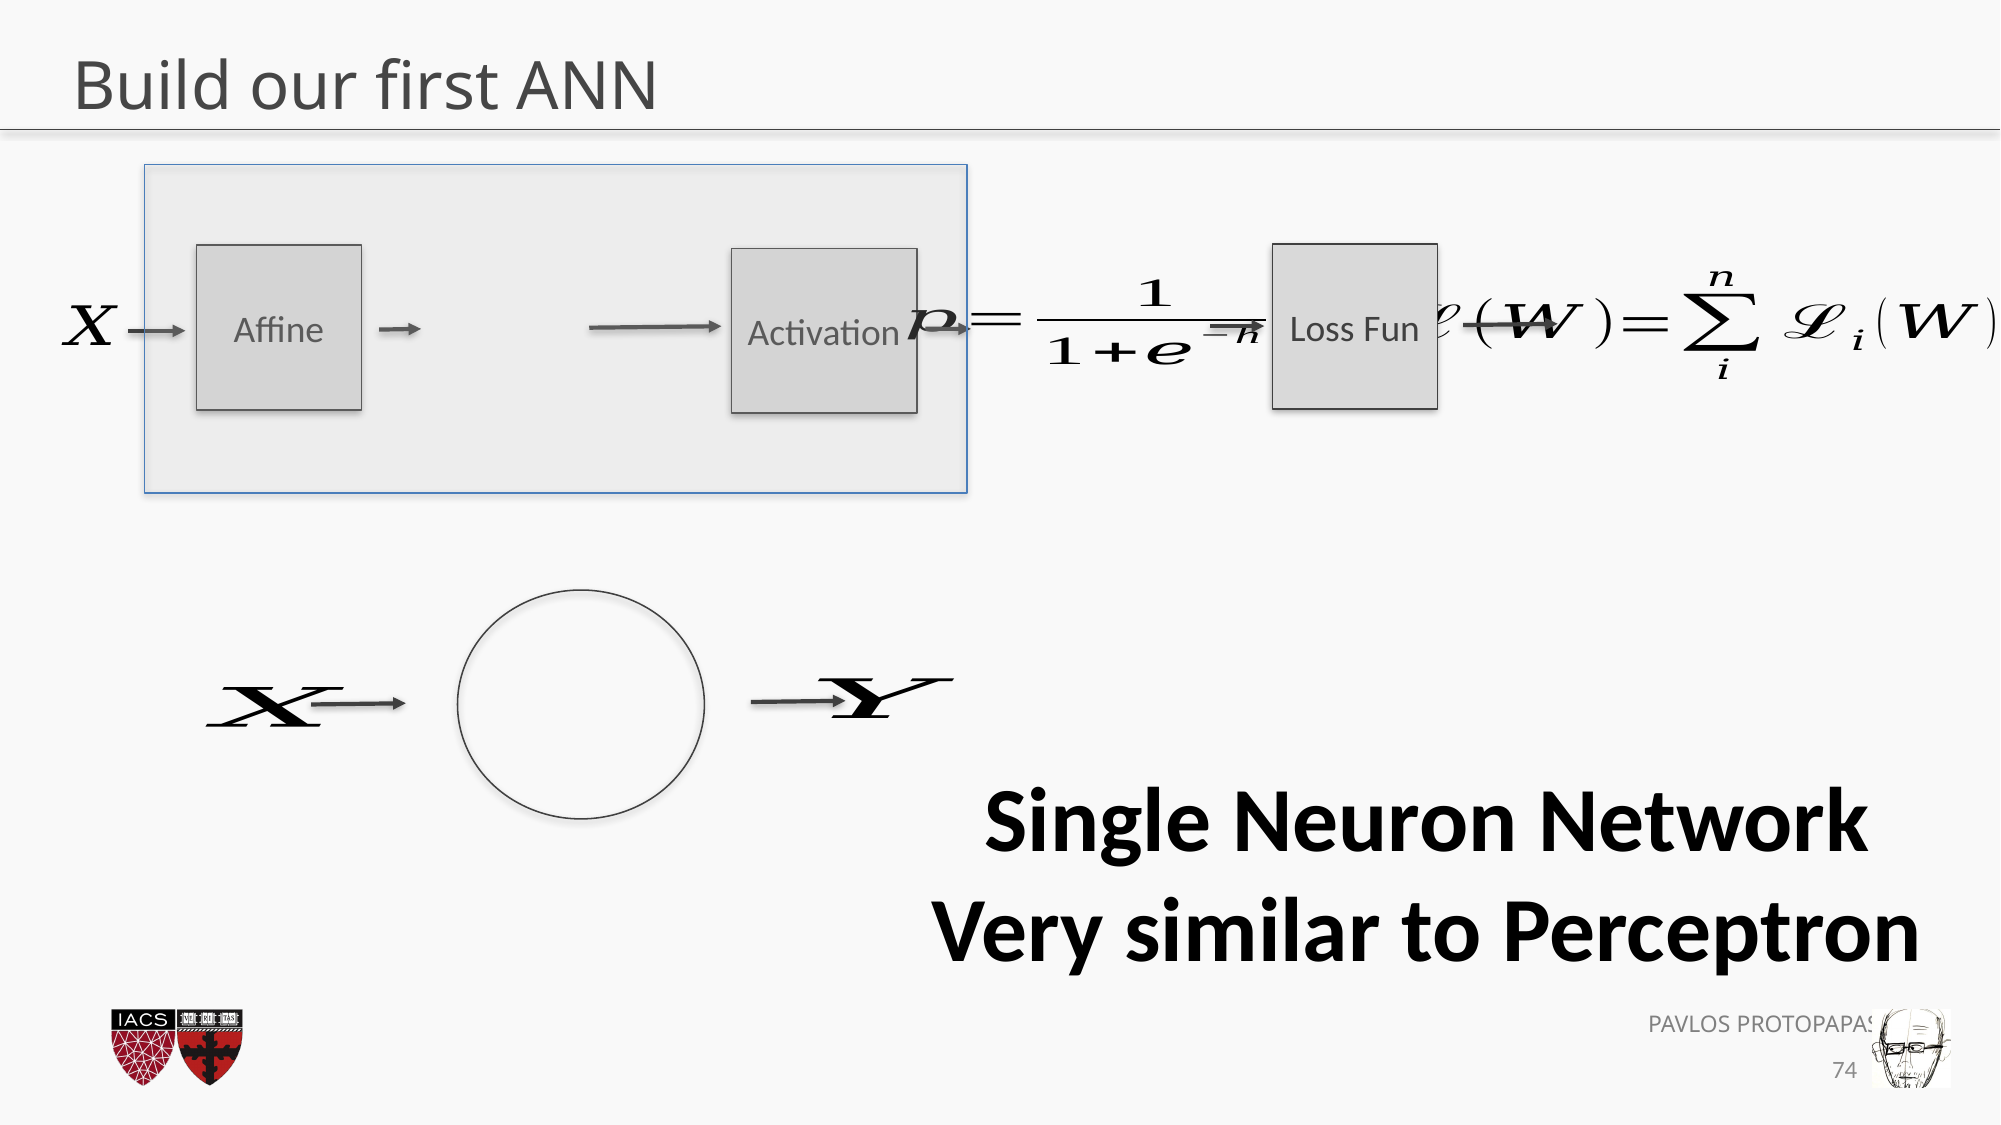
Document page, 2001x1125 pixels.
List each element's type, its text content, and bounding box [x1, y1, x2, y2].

text_box [144, 164, 968, 243]
picture [1872, 1009, 1951, 1088]
slide_number 74 [1405, 1038, 1873, 1099]
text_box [196, 589, 968, 820]
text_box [57, 243, 2000, 414]
picture [109, 1009, 243, 1086]
text_box Single Neuron Network Very similar to Perceptron [916, 752, 1939, 988]
title Build our first ANN [57, 35, 1943, 162]
text_box [144, 425, 968, 494]
